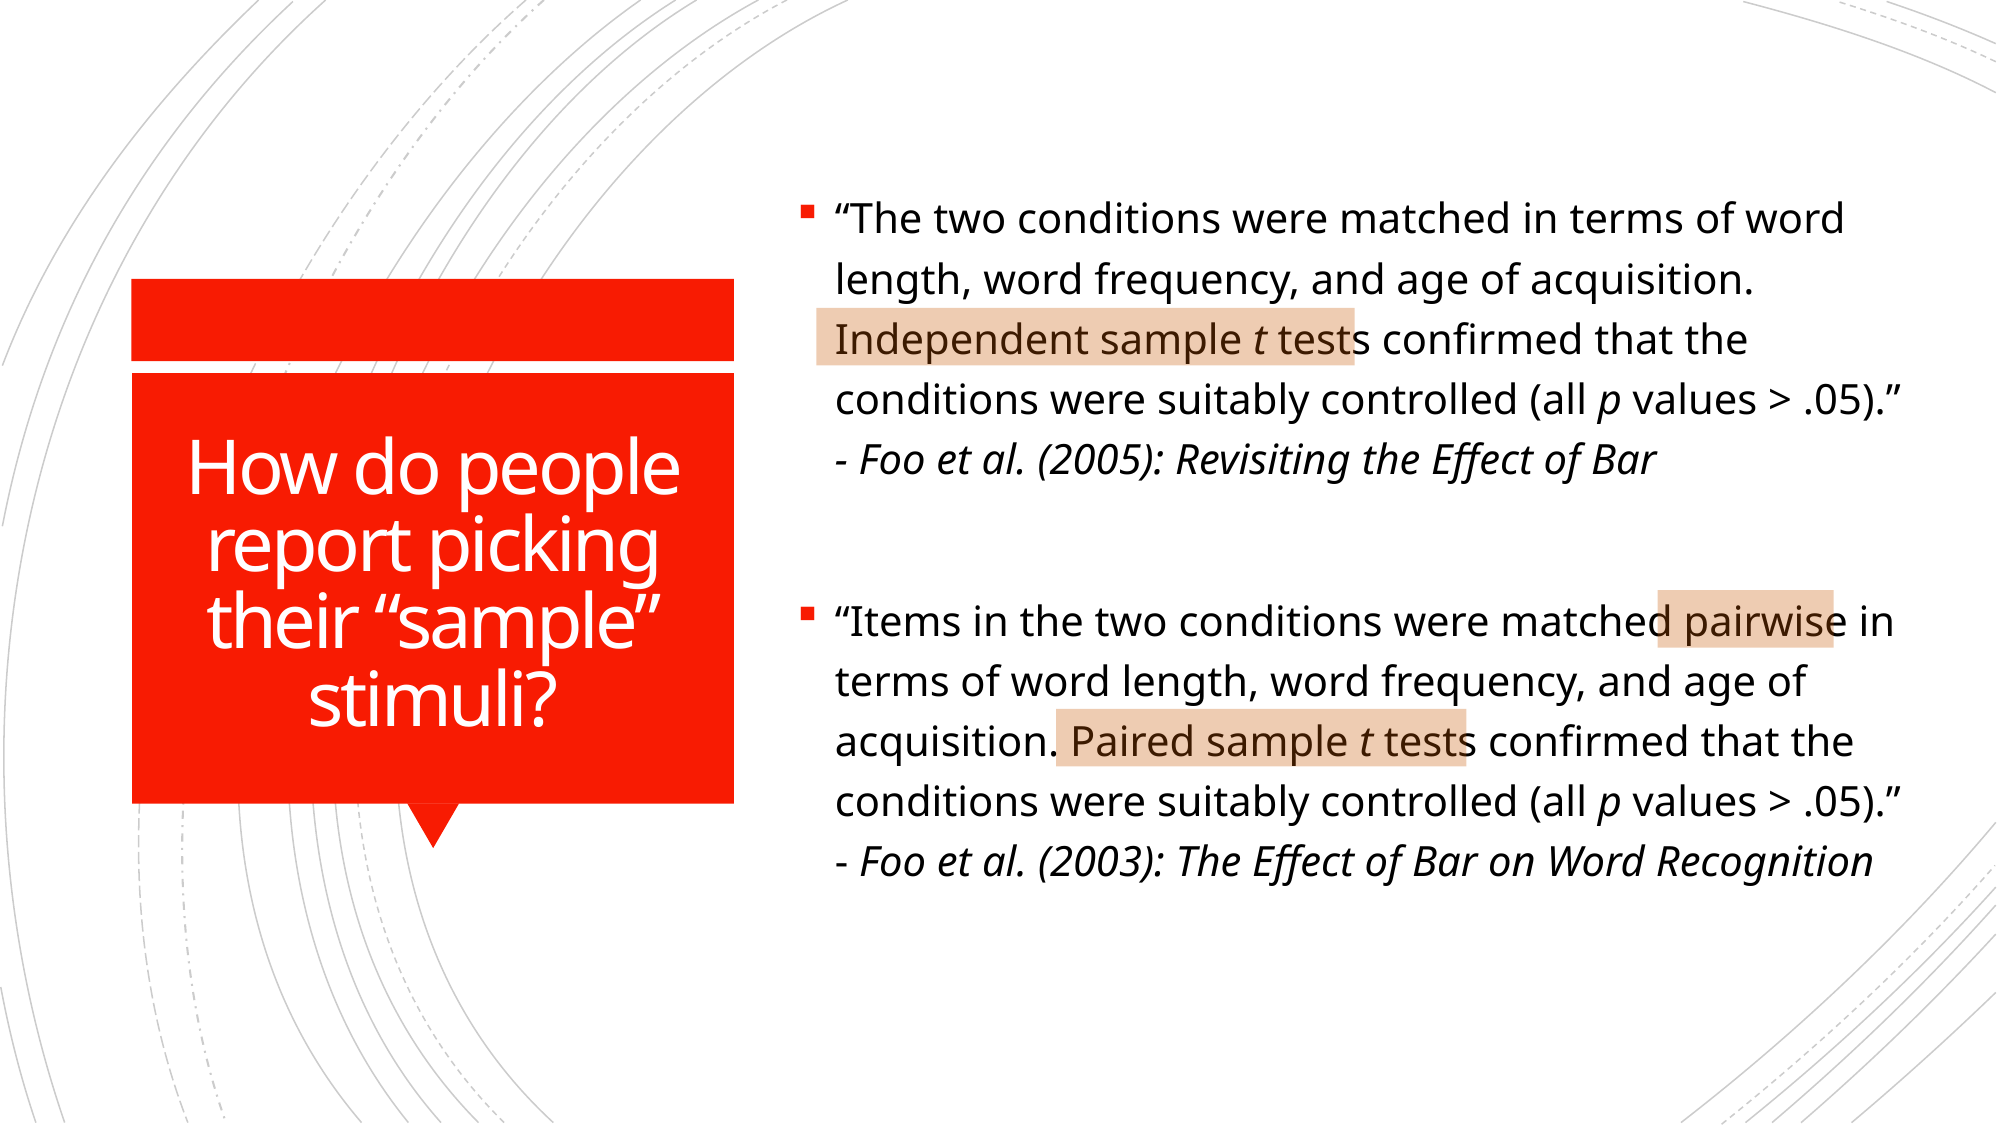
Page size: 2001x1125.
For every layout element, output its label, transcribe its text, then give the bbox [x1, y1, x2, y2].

text_box [815, 307, 1356, 367]
title How do people report picking their “sample” stimuli? [145, 385, 720, 789]
text_box [1055, 708, 1468, 768]
text_box [1656, 589, 1835, 649]
list “The two conditions were matched in terms of word length, word frequency, and age of acquisition. Independent sample t tests confirmed that the conditions were suitably controlled (all p values > .05).” - Foo et al. (2005): Revisiting the Effect of Bar “Items in the two conditions were matched pairwise in terms of word length, word frequency, and age of acquisition. Paired sample t tests confirmed that the conditions were suitably controlled (all p values > .05).” - Foo et al. (2003): The Effect of Bar on Word Recognition [782, 103, 1928, 965]
